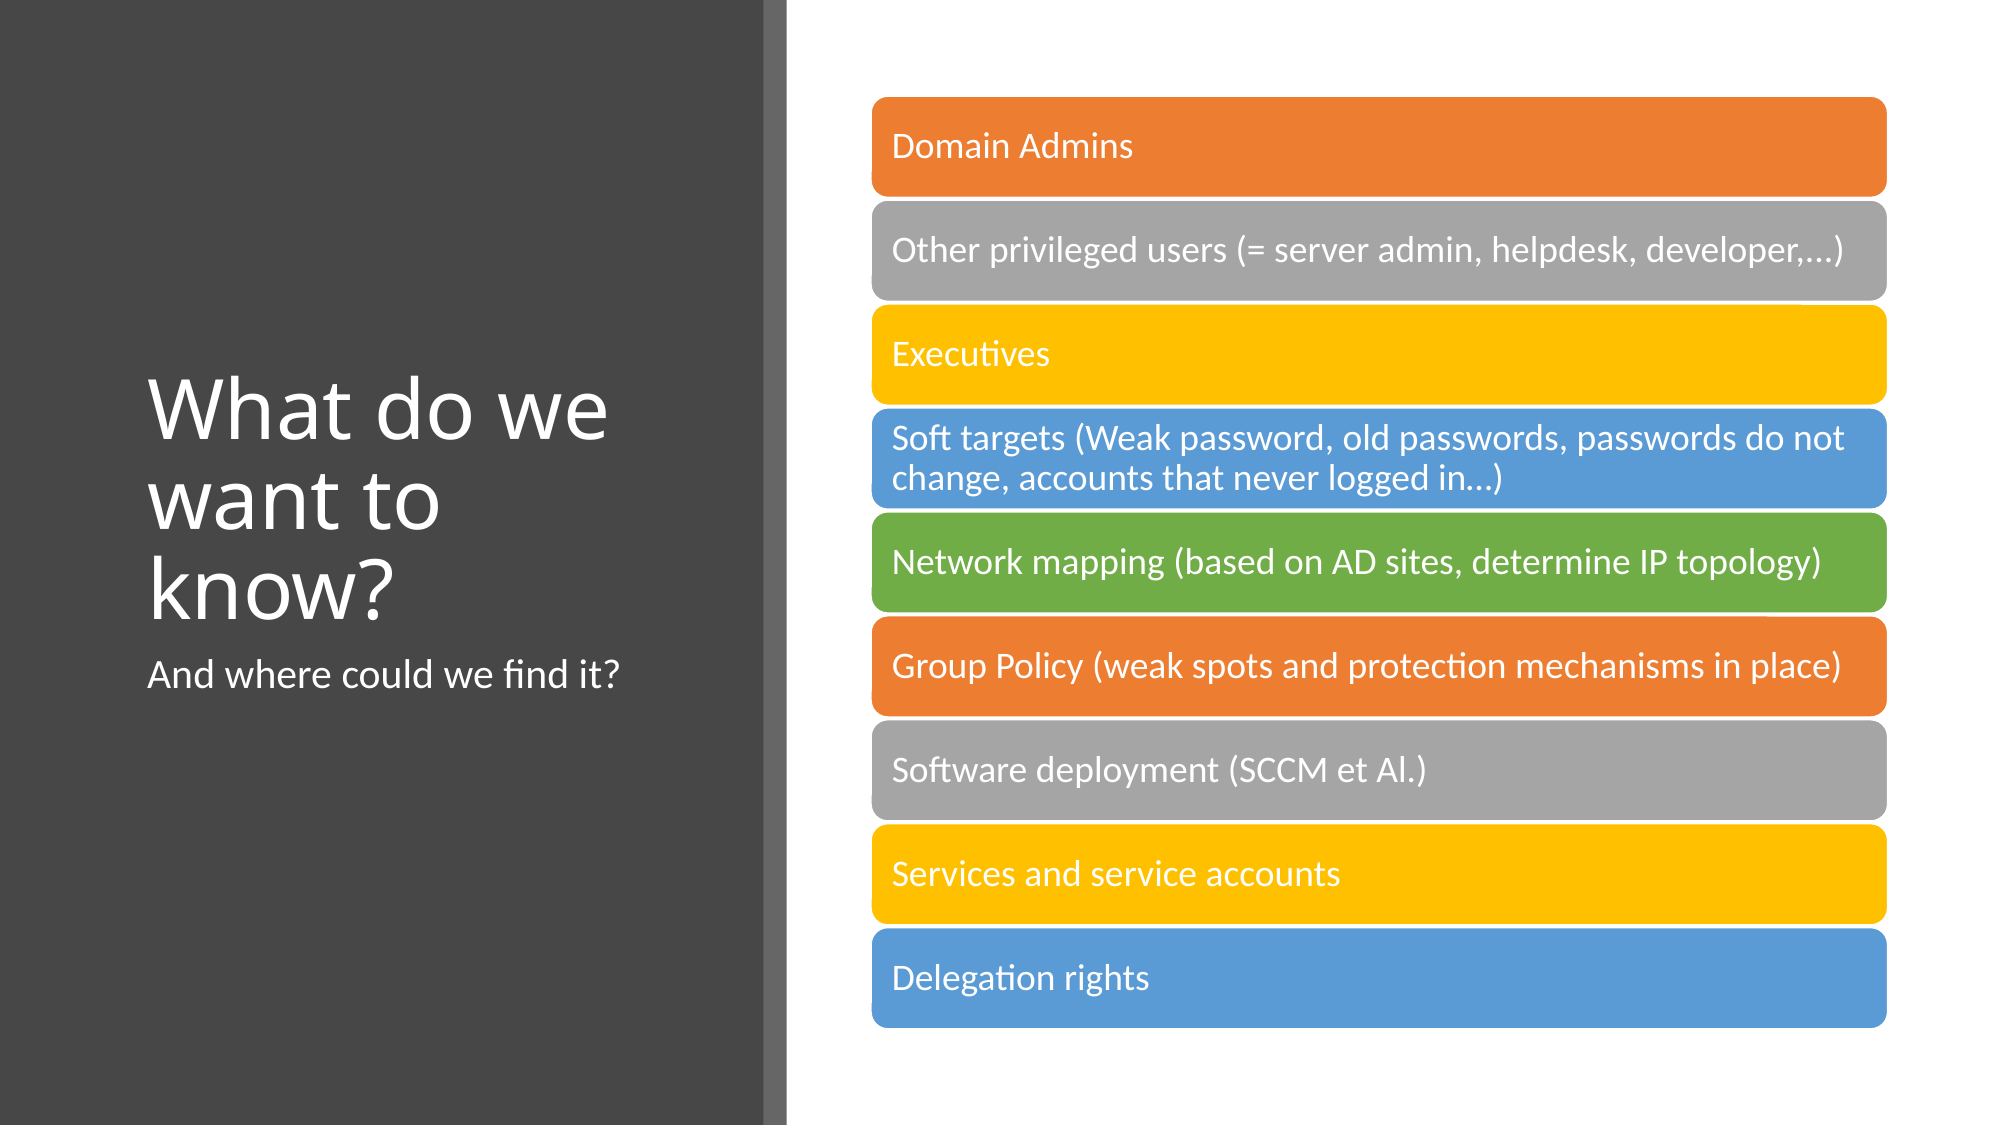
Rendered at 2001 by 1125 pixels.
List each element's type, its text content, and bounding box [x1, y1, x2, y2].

list And where could we find it? [131, 644, 682, 797]
title What do we want to know? [131, 183, 682, 644]
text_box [870, 95, 1888, 1030]
text_box [0, 0, 764, 1125]
text_box [764, 0, 788, 1125]
